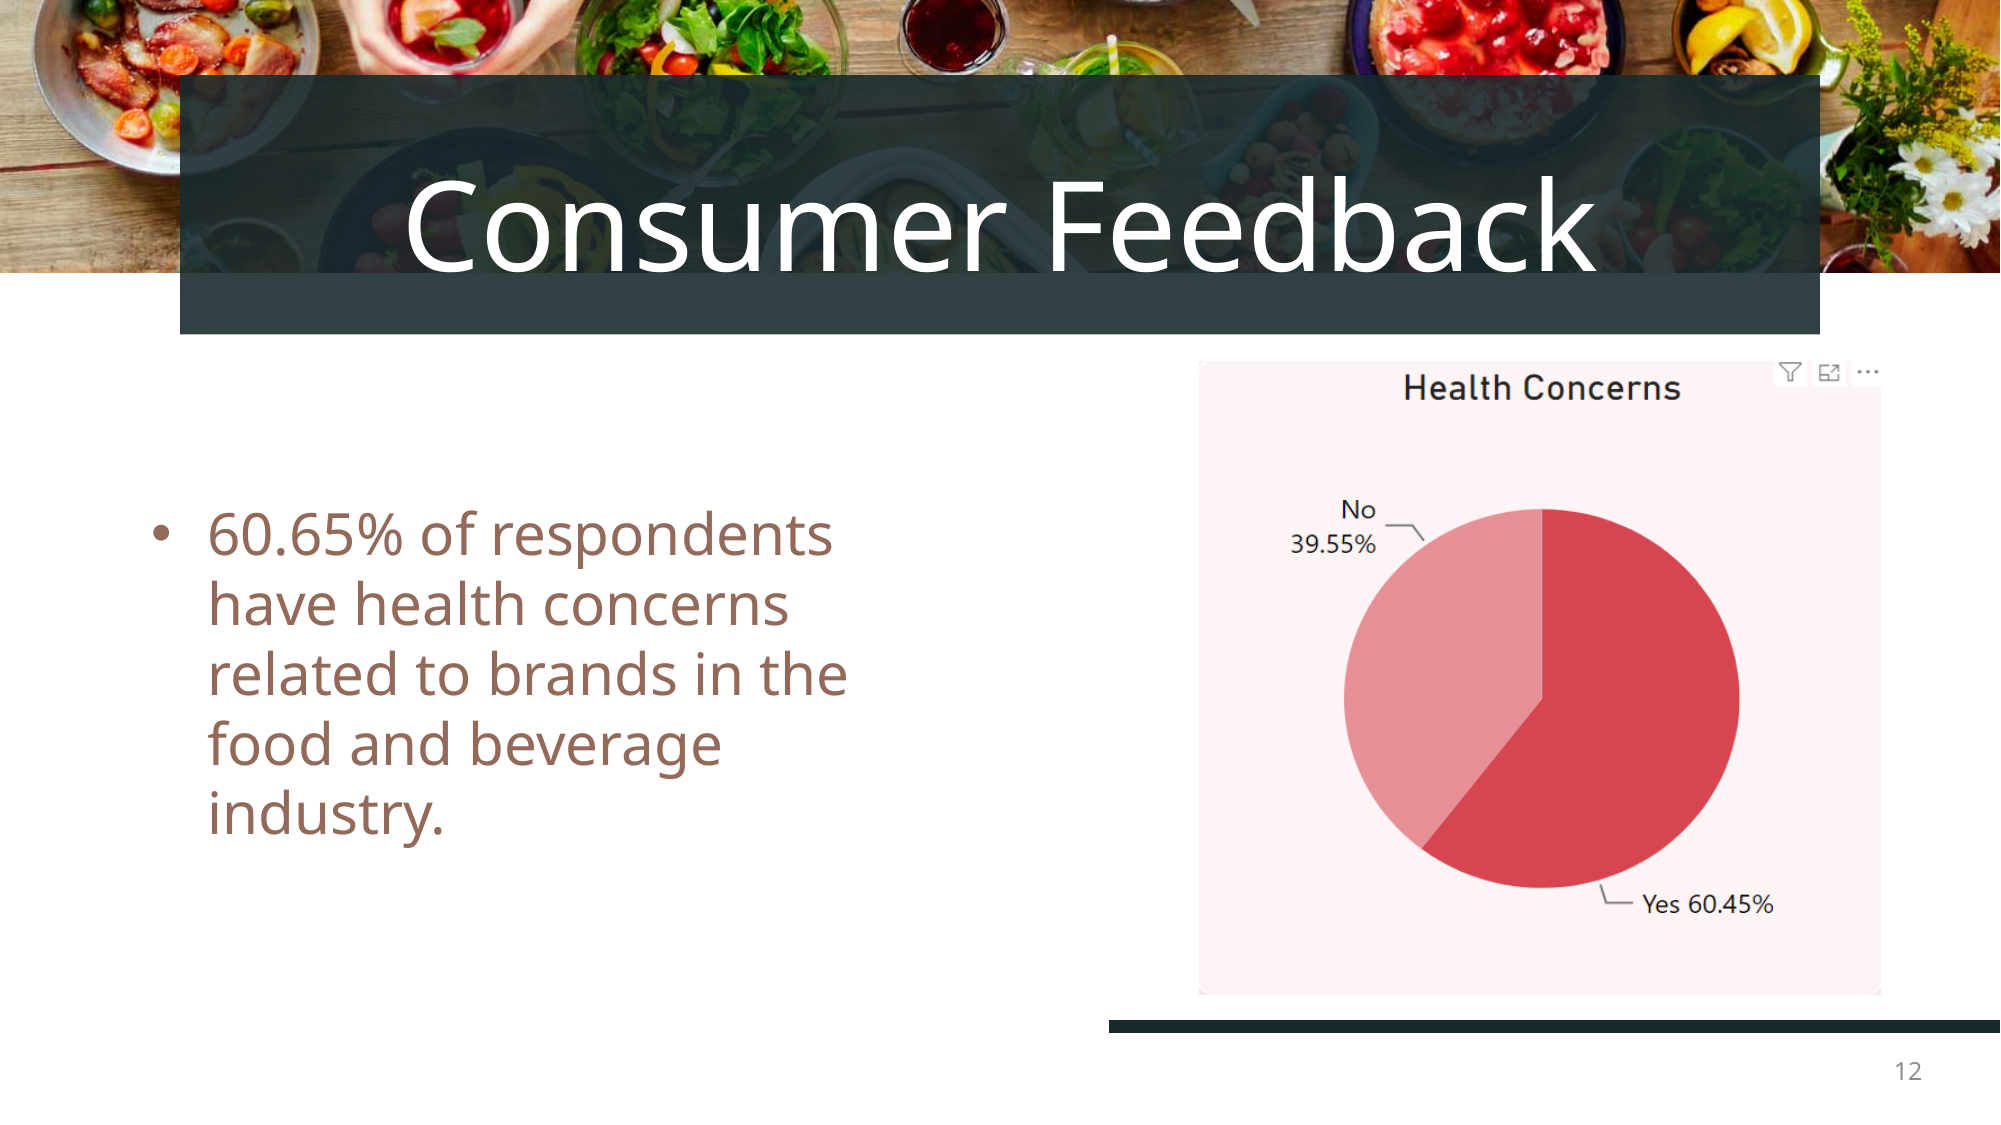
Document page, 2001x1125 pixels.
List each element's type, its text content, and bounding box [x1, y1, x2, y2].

picture [0, 0, 2000, 273]
slide_number 12 [1757, 1042, 1938, 1103]
picture [1198, 361, 1881, 996]
list 60.65% of respondents have health concerns related to brands in the food and beverage industry. [136, 489, 926, 954]
title Consumer Feedback [180, 273, 1820, 335]
